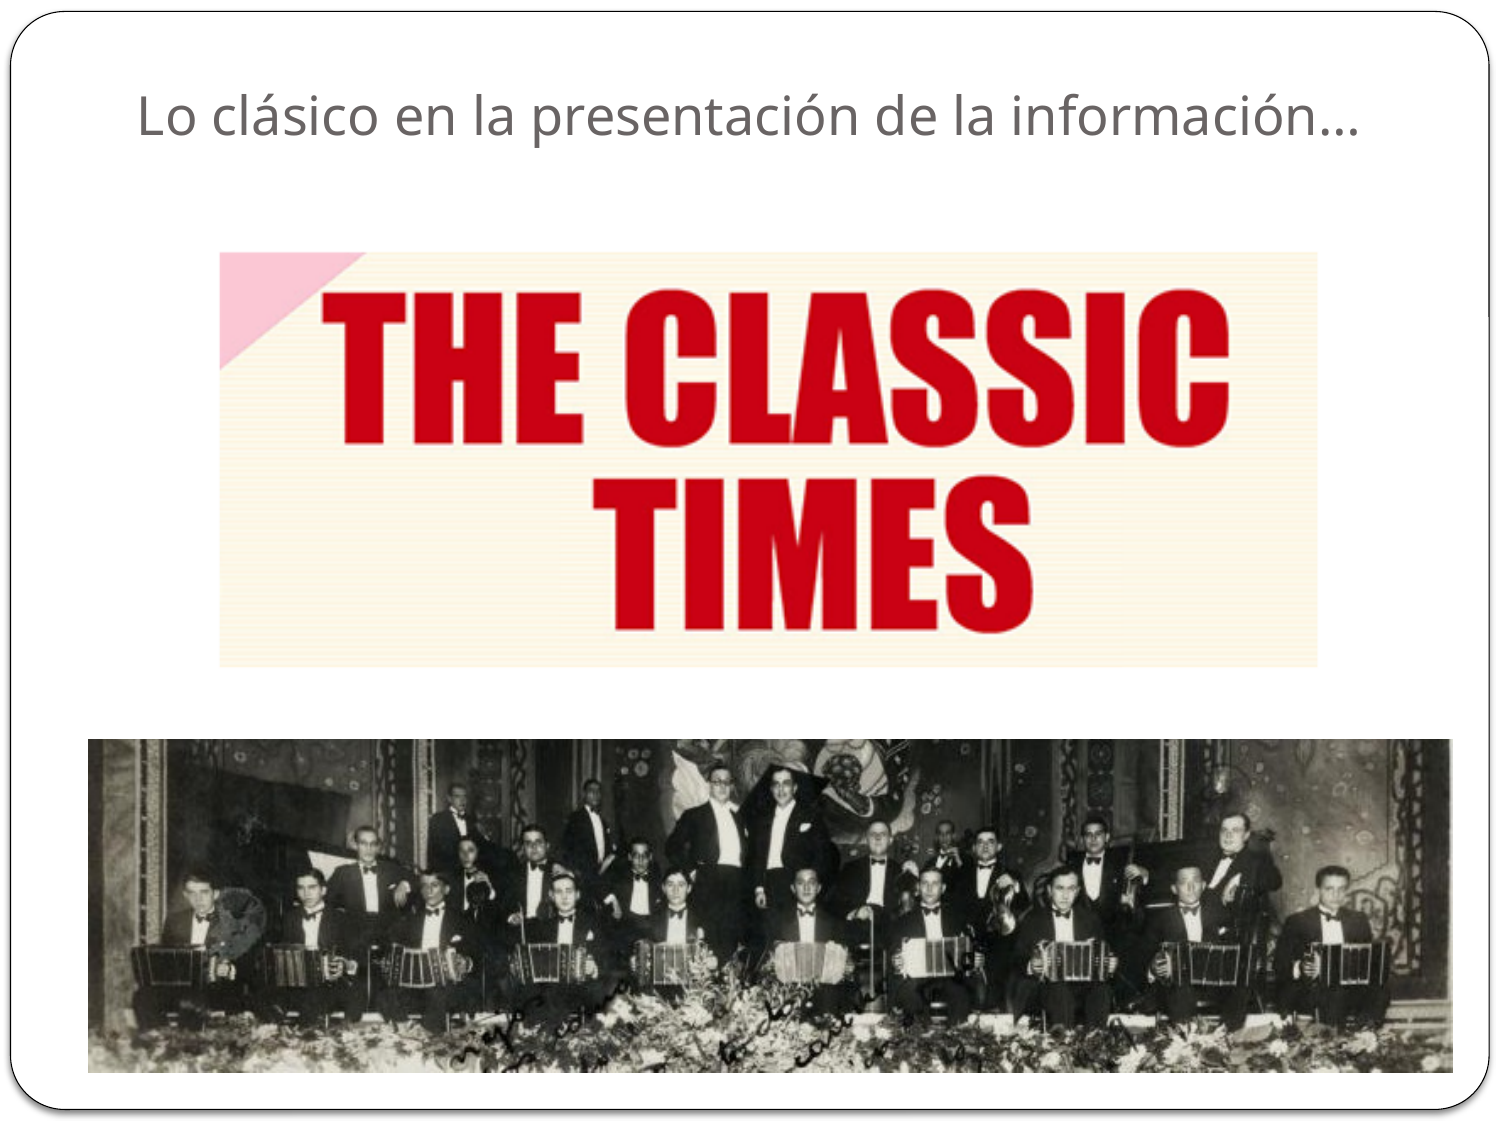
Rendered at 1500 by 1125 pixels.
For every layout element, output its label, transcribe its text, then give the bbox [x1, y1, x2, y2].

picture [191, 231, 1350, 688]
picture [88, 739, 1453, 1073]
title Lo clásico en la presentación de la información… [29, 30, 1483, 161]
